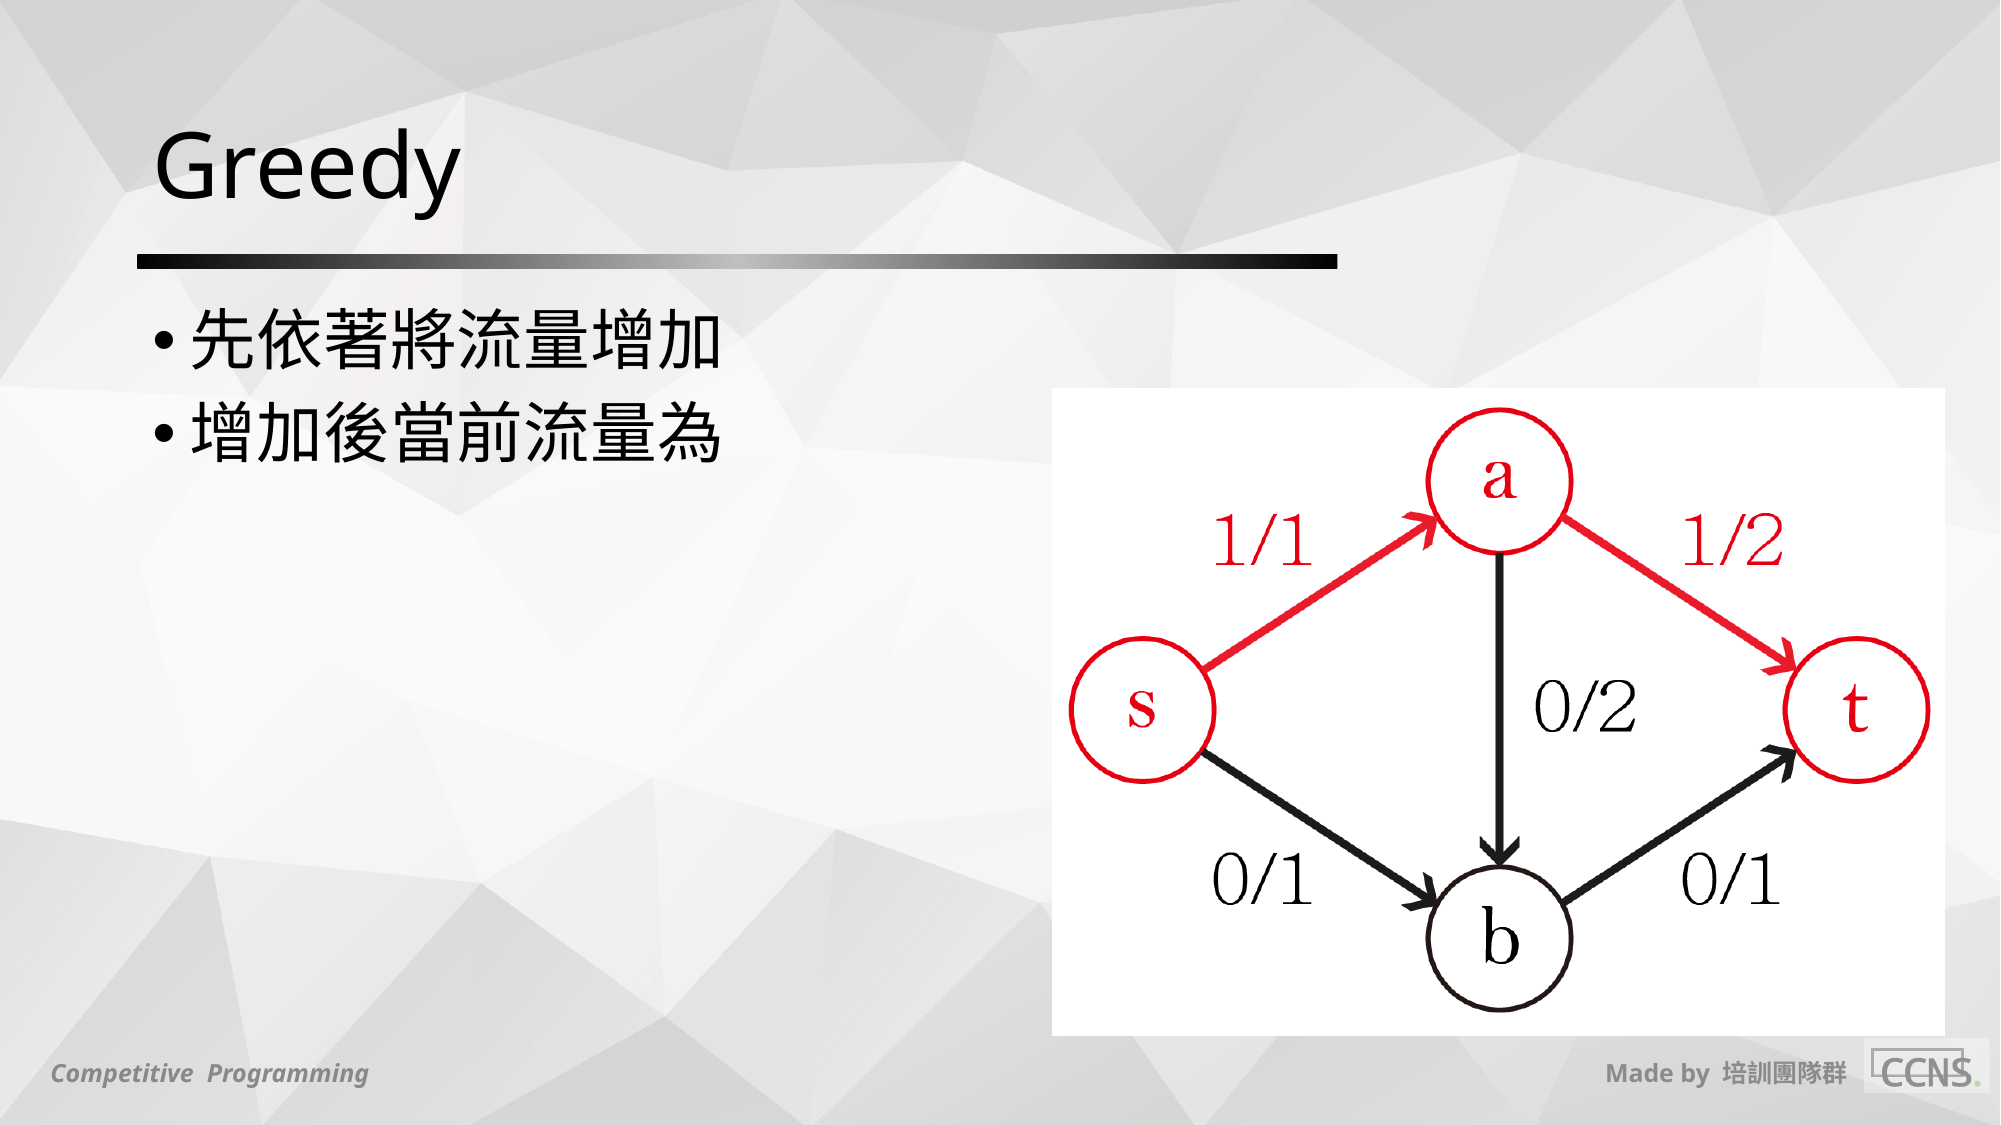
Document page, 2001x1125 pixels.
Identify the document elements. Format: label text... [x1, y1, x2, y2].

picture [0, 0, 2000, 1125]
title Greedy [137, 59, 1863, 278]
